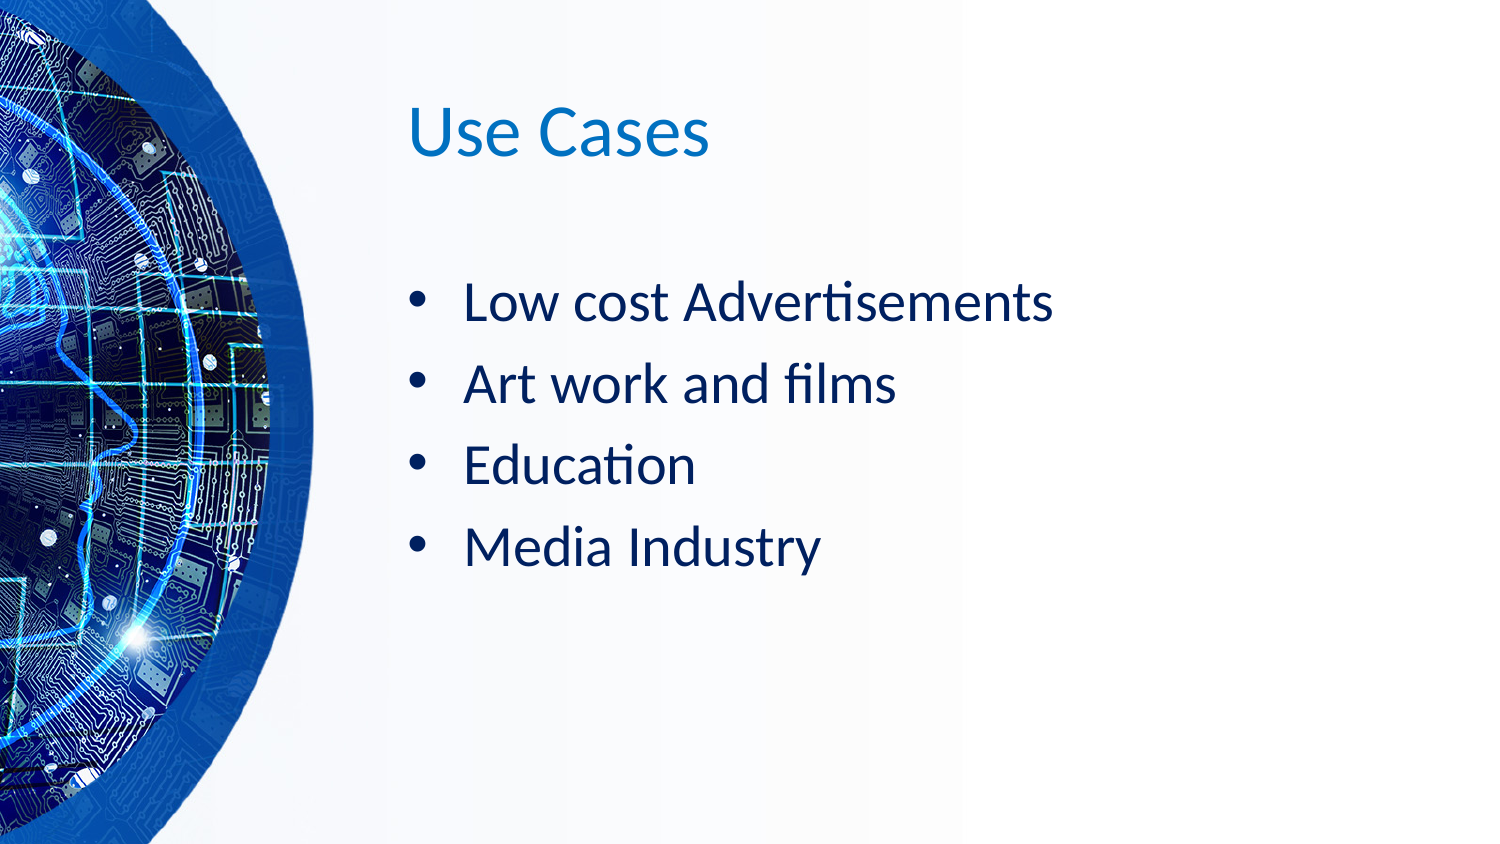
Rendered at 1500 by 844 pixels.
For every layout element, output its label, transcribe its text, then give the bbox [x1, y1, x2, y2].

title Use Cases [392, 66, 1424, 186]
list Low cost Advertisements Art work and films Education Media Industry [392, 255, 1427, 611]
picture [0, 0, 1500, 844]
